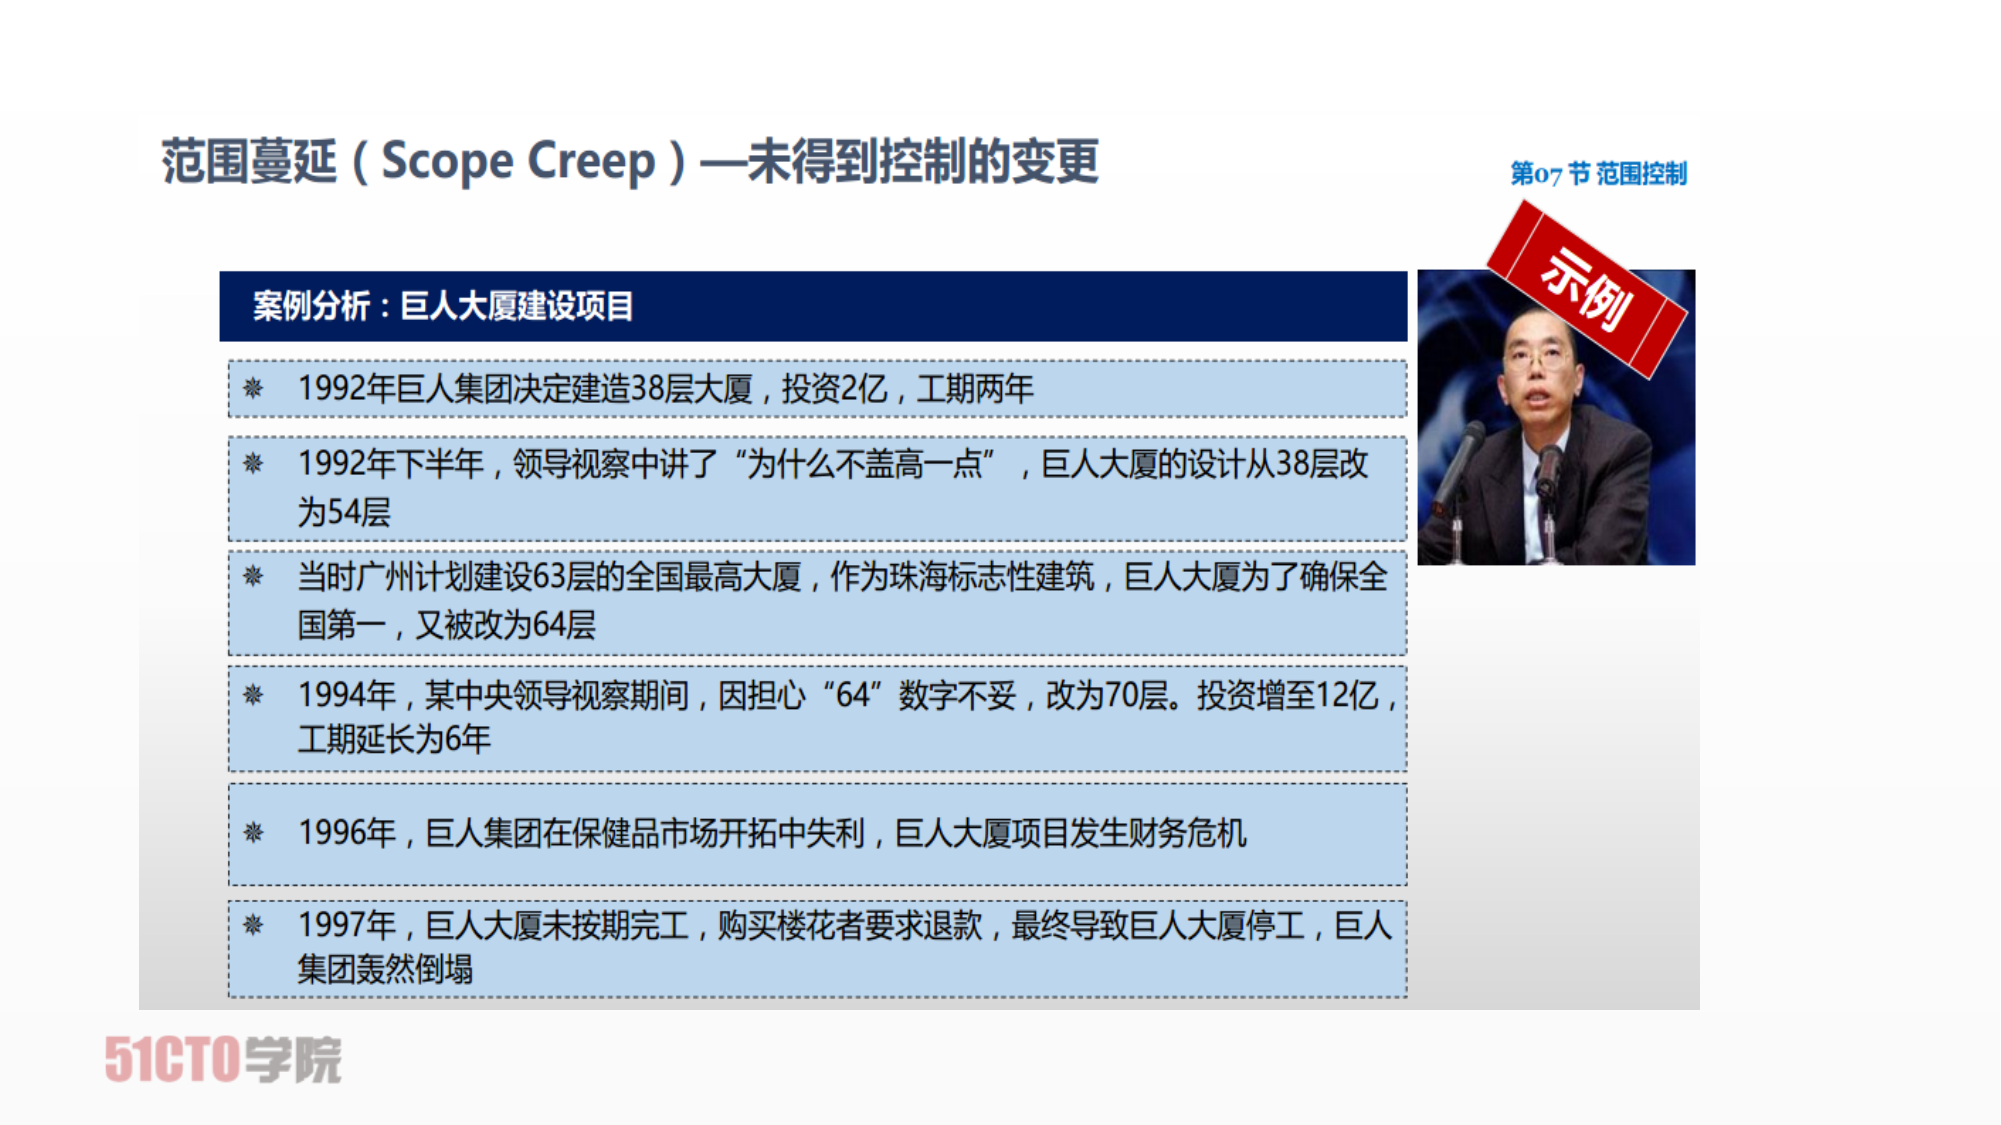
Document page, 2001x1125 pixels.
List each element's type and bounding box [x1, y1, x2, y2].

picture [45, 115, 1700, 1107]
